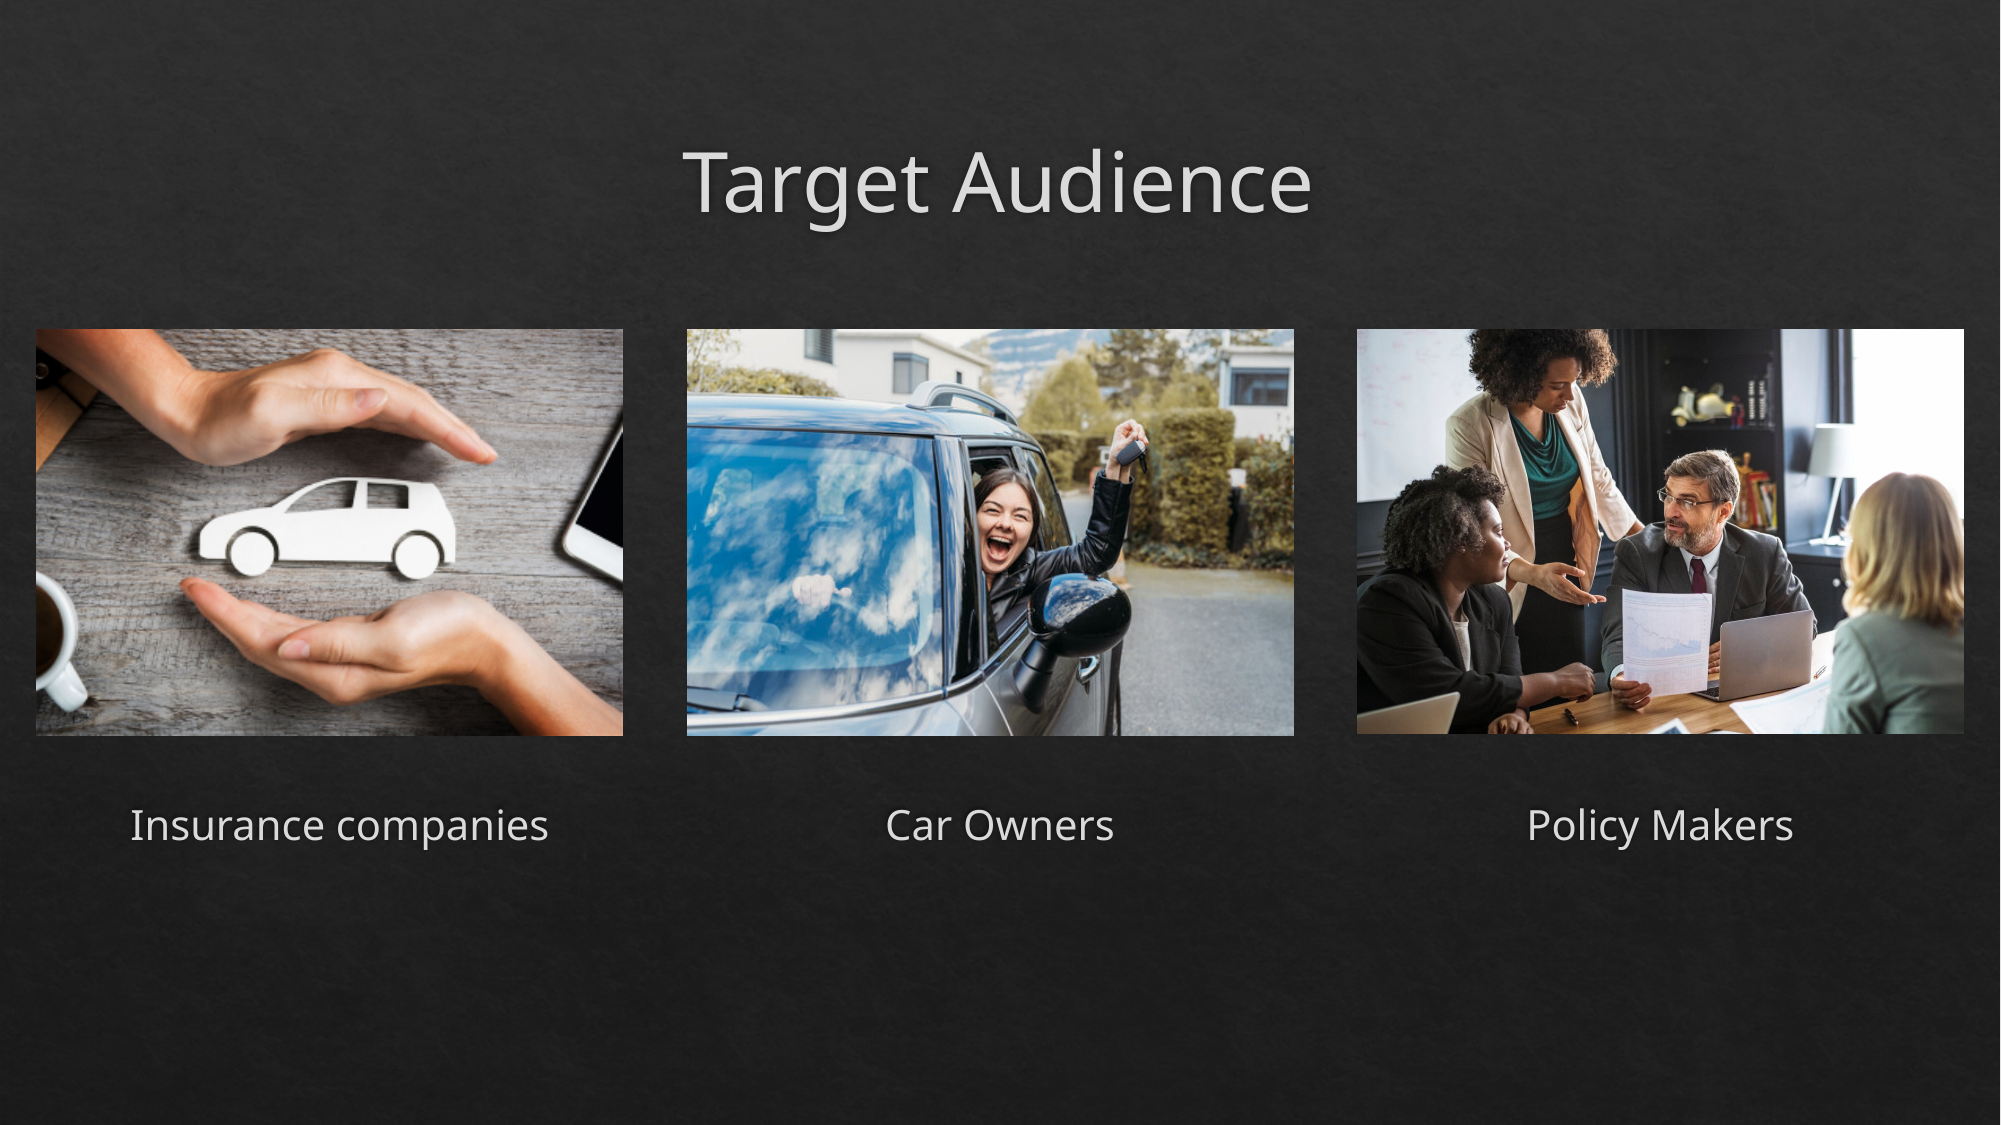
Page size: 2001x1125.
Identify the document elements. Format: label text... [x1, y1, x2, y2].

list Policy Makers [1377, 790, 1944, 980]
title Target Audience [149, 99, 1849, 260]
list Car Owners [716, 790, 1283, 980]
picture [0, 0, 2001, 1125]
list Insurance companies [46, 790, 613, 980]
